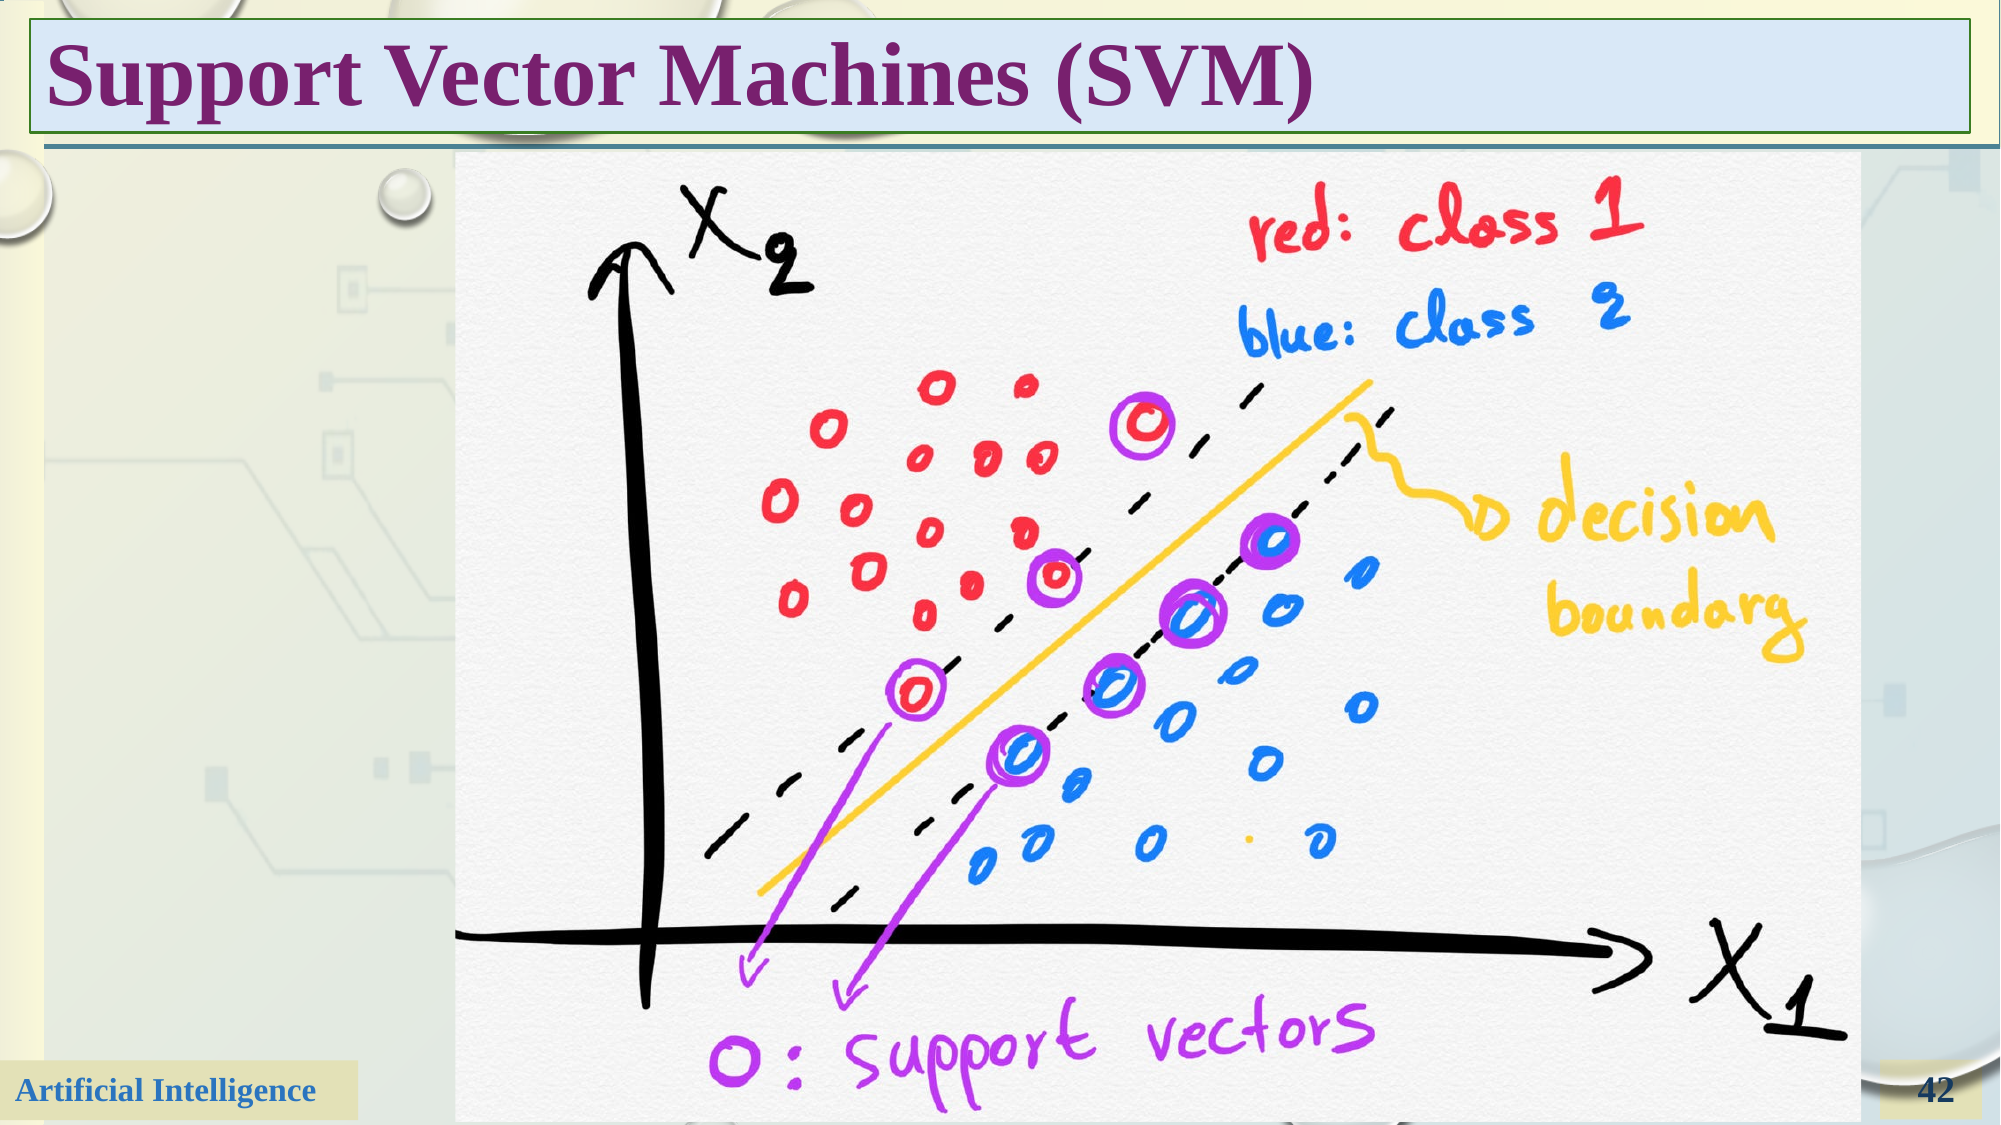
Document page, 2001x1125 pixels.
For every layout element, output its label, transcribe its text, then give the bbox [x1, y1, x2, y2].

slide_number 42 [1862, 1057, 1970, 1118]
title Support Vector Machines (SVM) [29, 18, 1971, 134]
picture [0, 0, 2001, 1125]
